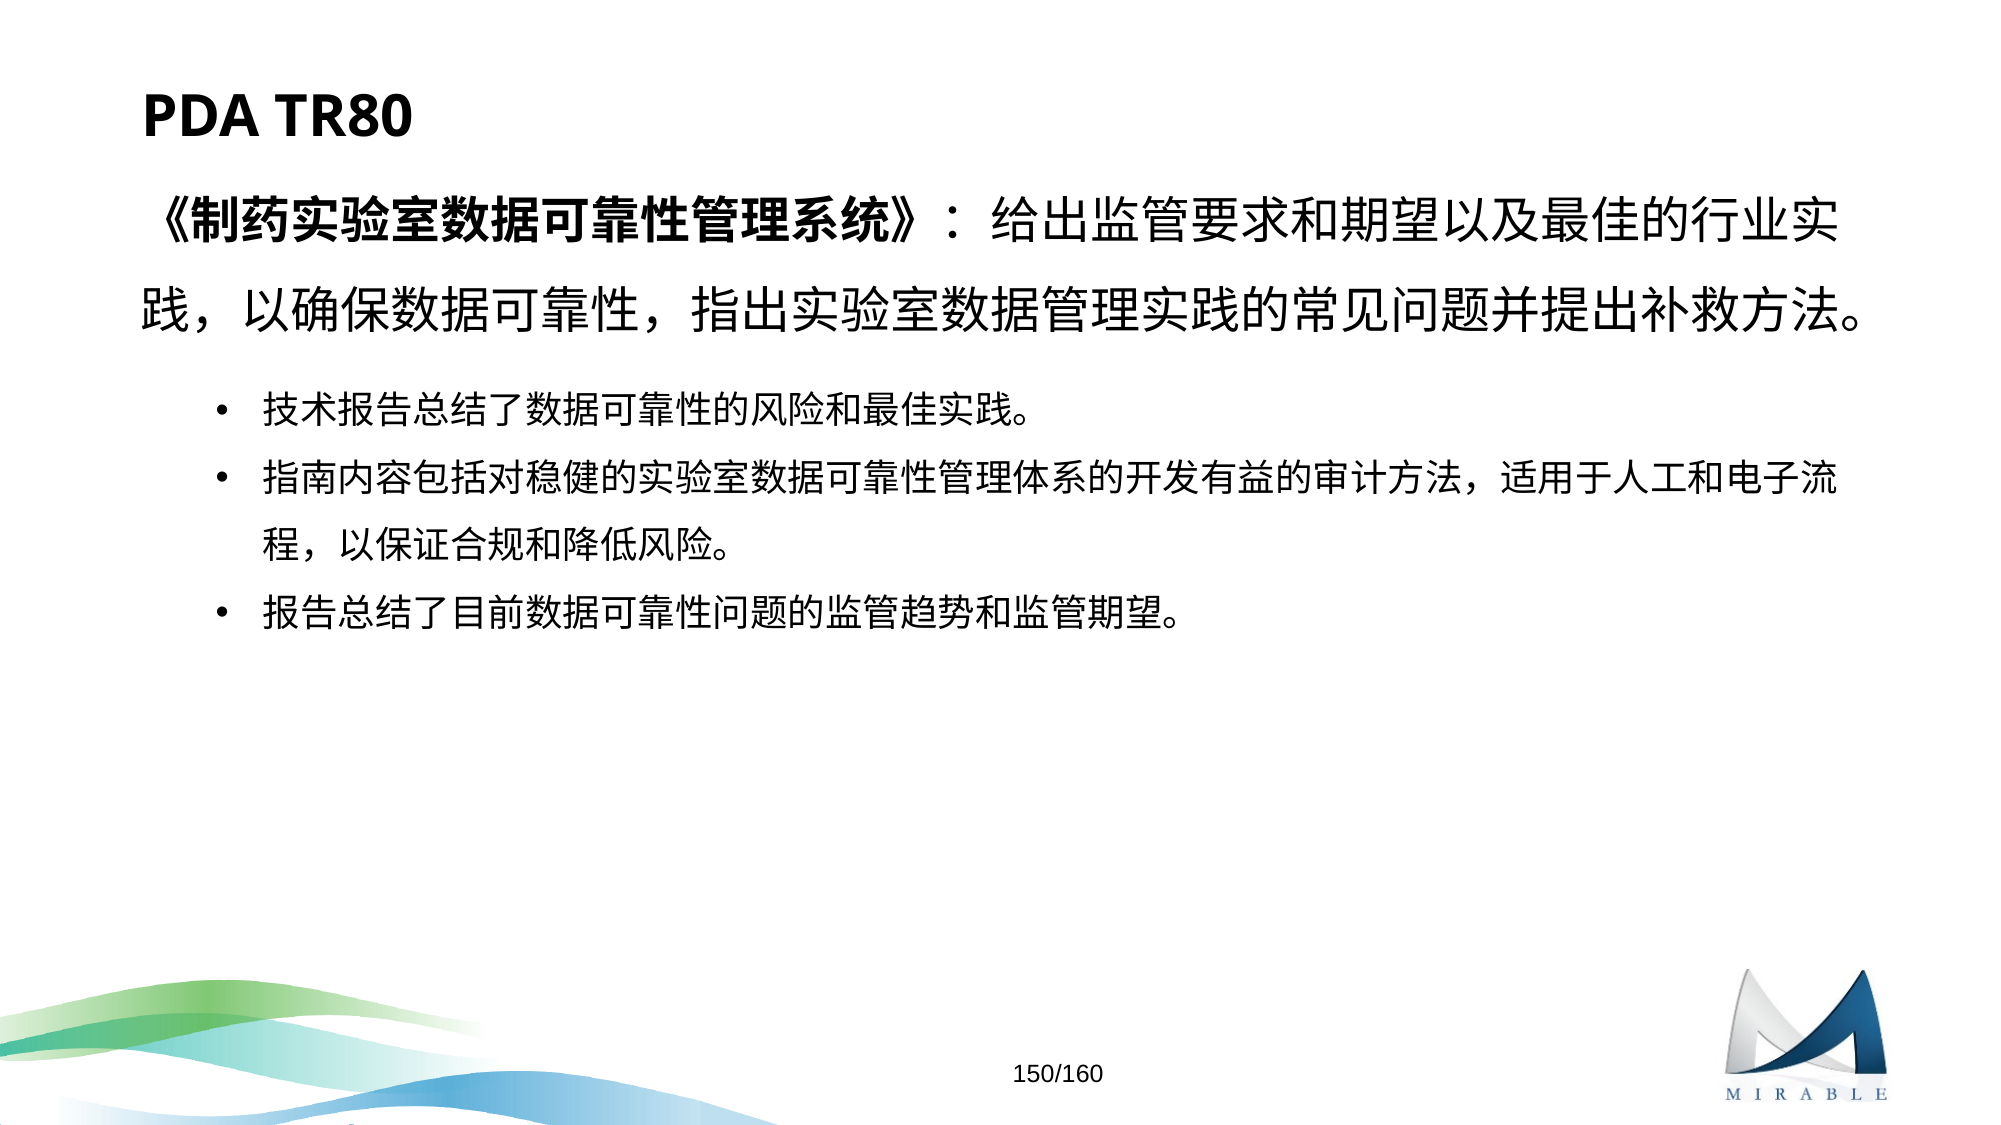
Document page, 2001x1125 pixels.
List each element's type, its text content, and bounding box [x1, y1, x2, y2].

title PDA TR80 [125, 64, 1874, 151]
text_box 《制药实验室数据可靠性管理系统》：给出监管要求和期望以及最佳的行业实践，以确保数据可靠性，指出实验室数据管理实践的常见问题并提出补救方法。 技术报告总结了数据可靠性的风险和最佳实践。 指南内容包括对稳健的实验室数据可靠性管理体系的开发有益的审计方法，适用于人工和电子流程，以保证合规和降低风险。 报告总结了目前数据可靠性问题的监管趋势和监管期望。 [125, 151, 1874, 642]
picture [1711, 968, 1898, 1102]
picture [0, 977, 702, 1125]
slide_number 150/160 [833, 1042, 1284, 1103]
